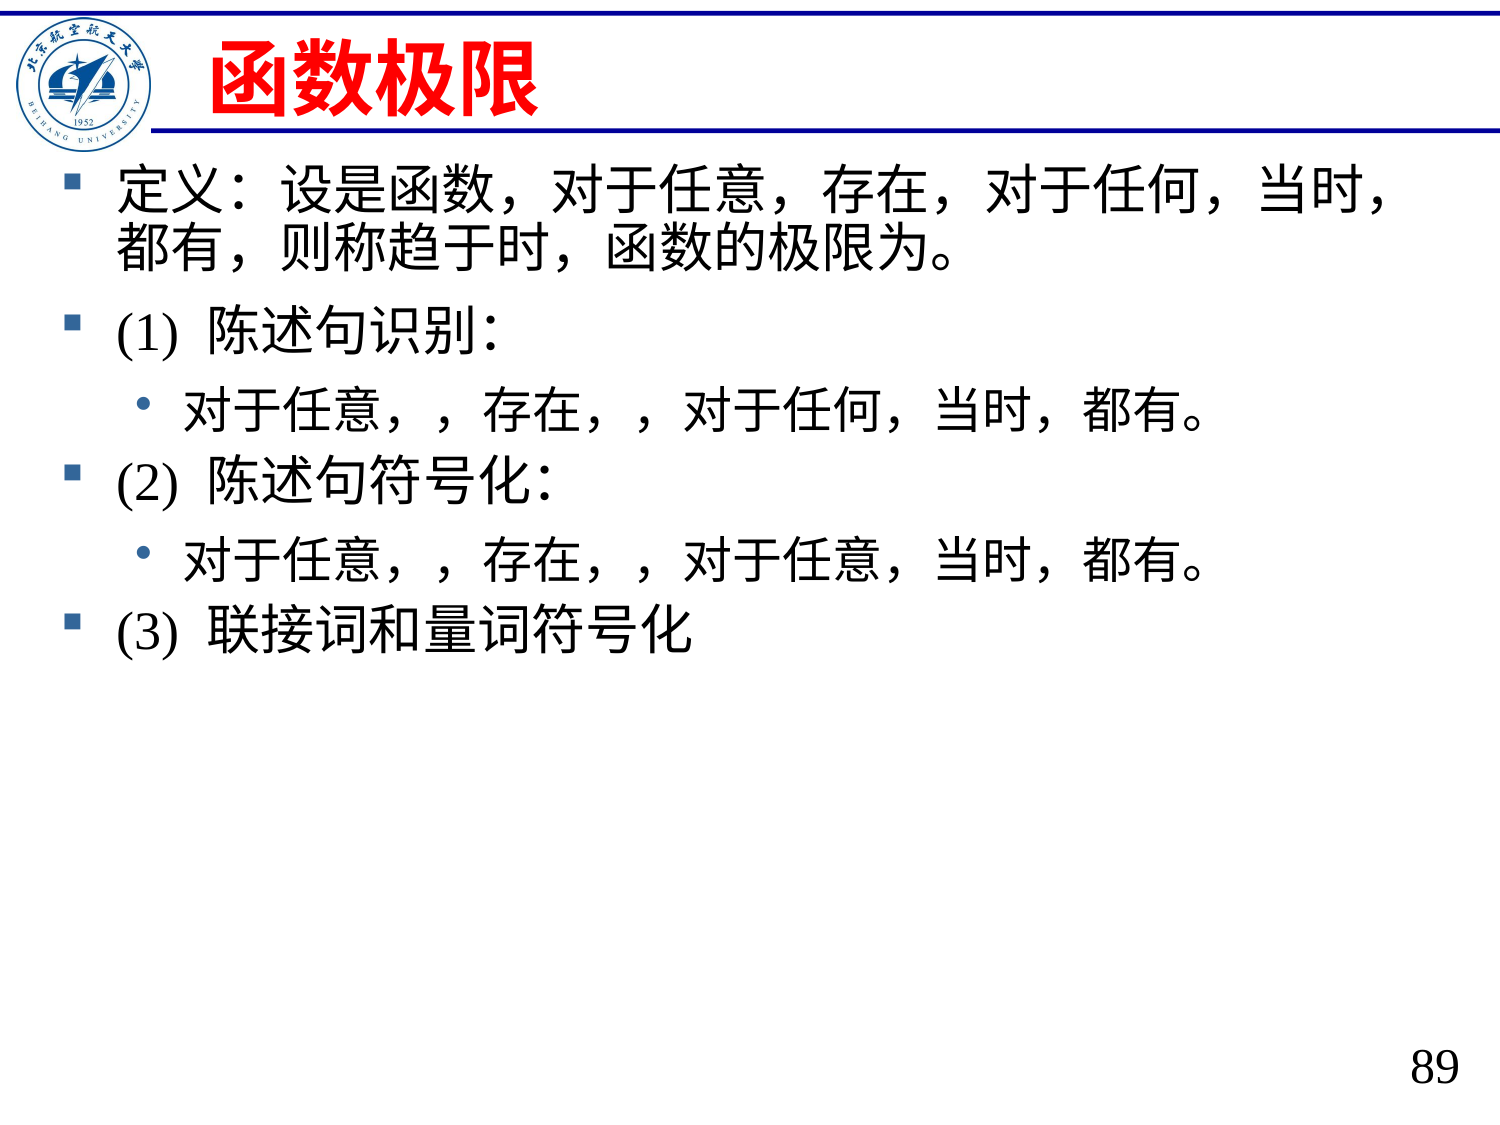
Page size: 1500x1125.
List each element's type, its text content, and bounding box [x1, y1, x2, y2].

picture [16, 17, 151, 152]
title 函数极限 [192, 32, 1415, 120]
